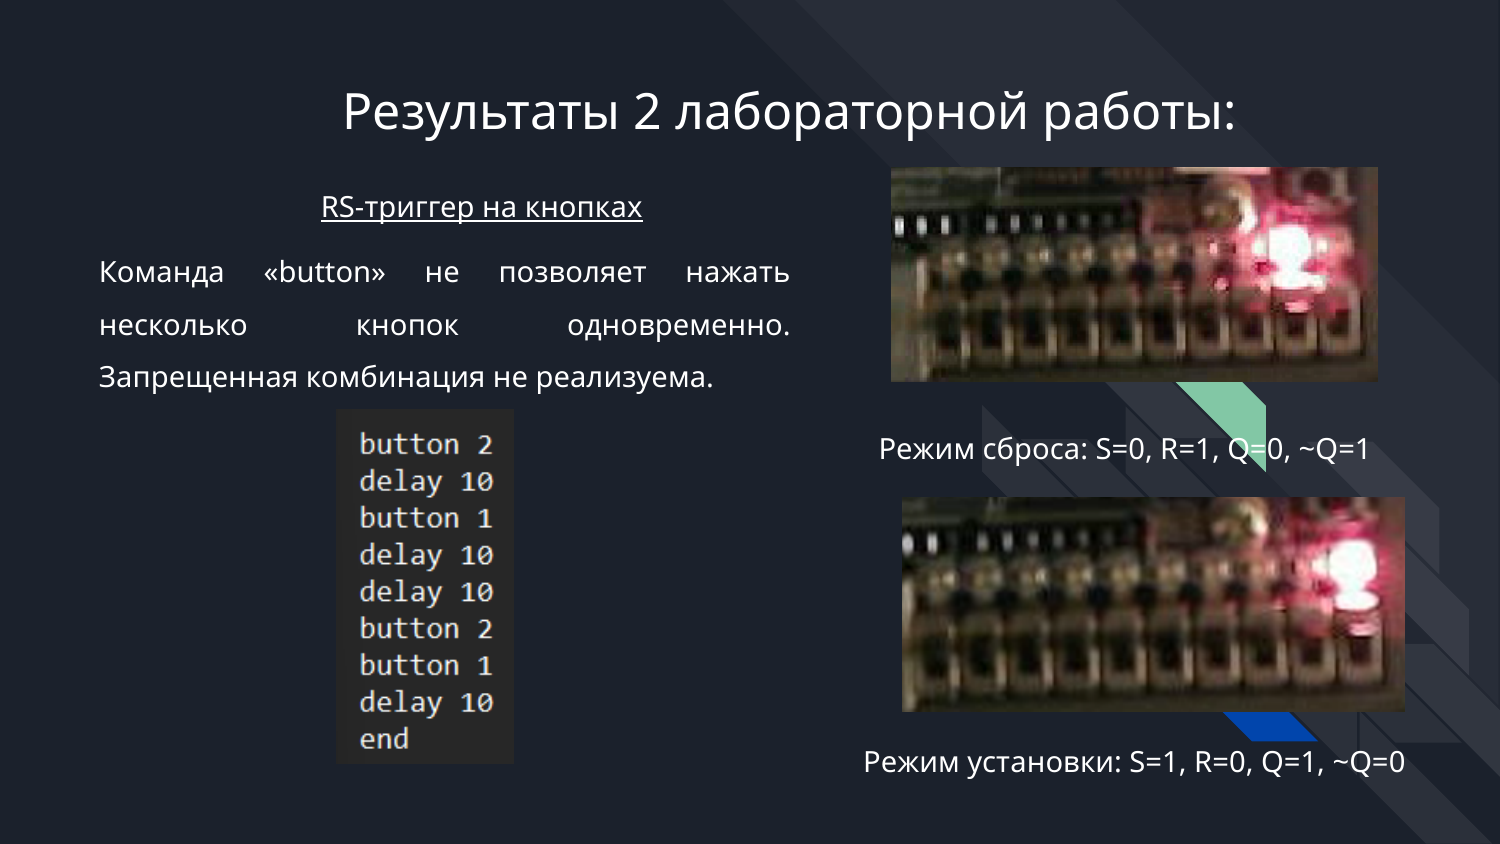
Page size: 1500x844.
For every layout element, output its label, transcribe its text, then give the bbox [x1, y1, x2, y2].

picture [902, 496, 1405, 712]
text_box Режим установки: S=1, R=0, Q=1, ~Q=0 [825, 711, 1444, 794]
text_box RS-триггер на кнопках Команда «button» не позволяет нажать несколько кнопок одновременно. Запрещенная комбинация не реализуема. [83, 173, 806, 508]
picture [336, 408, 514, 765]
title Результаты 2 лабораторной работы: [212, 64, 1368, 215]
picture [890, 167, 1379, 382]
text_box Режим сброса: S=0, R=1, Q=0, ~Q=1 [835, 397, 1415, 481]
